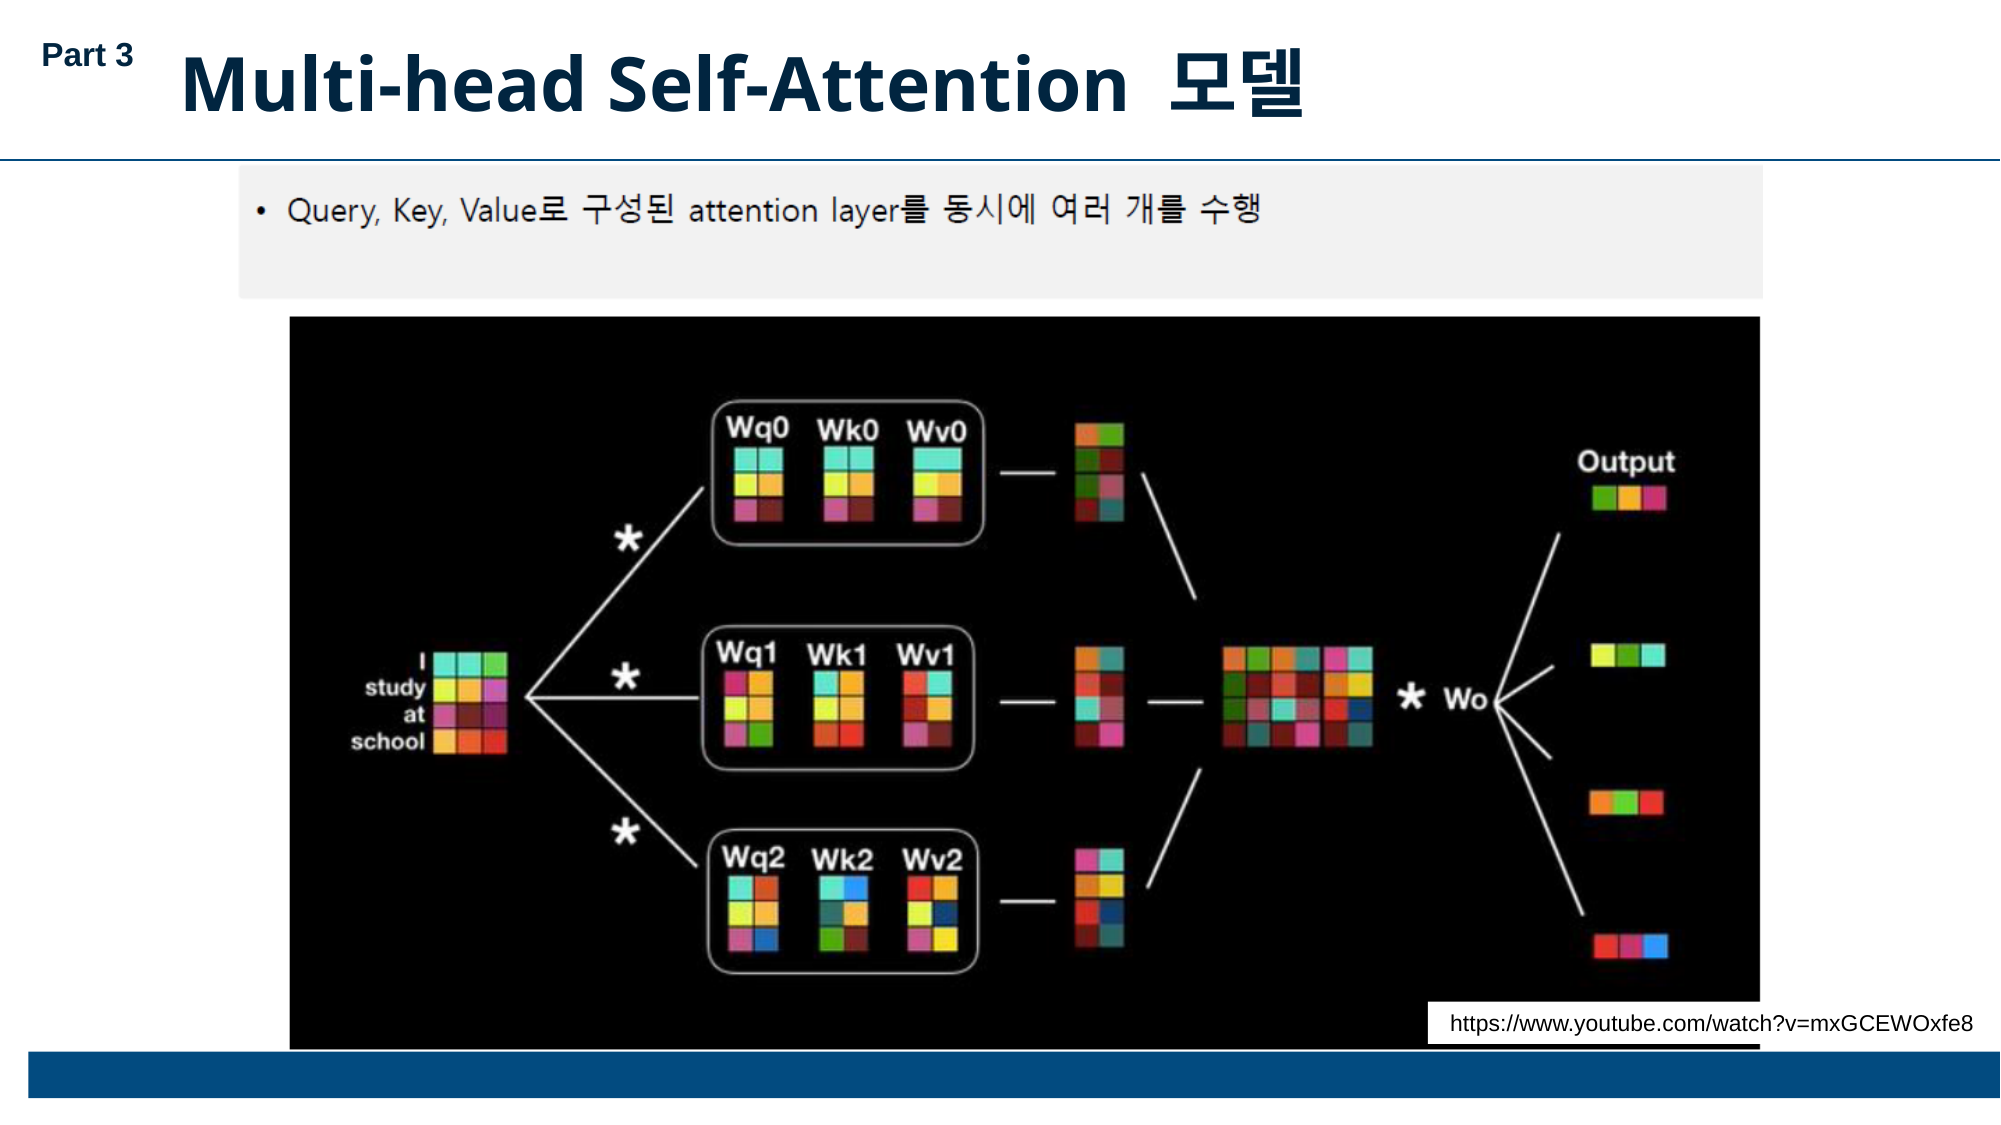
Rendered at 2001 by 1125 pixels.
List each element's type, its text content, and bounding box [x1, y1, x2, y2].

text_box Multi-head Self-Attention 모델 [165, 28, 1399, 134]
text_box Part 3 [26, 26, 165, 81]
picture [237, 161, 1763, 1051]
text_box https://www.youtube.com/watch?v=mxGCEWOxfe8 [1763, 1001, 1989, 1044]
